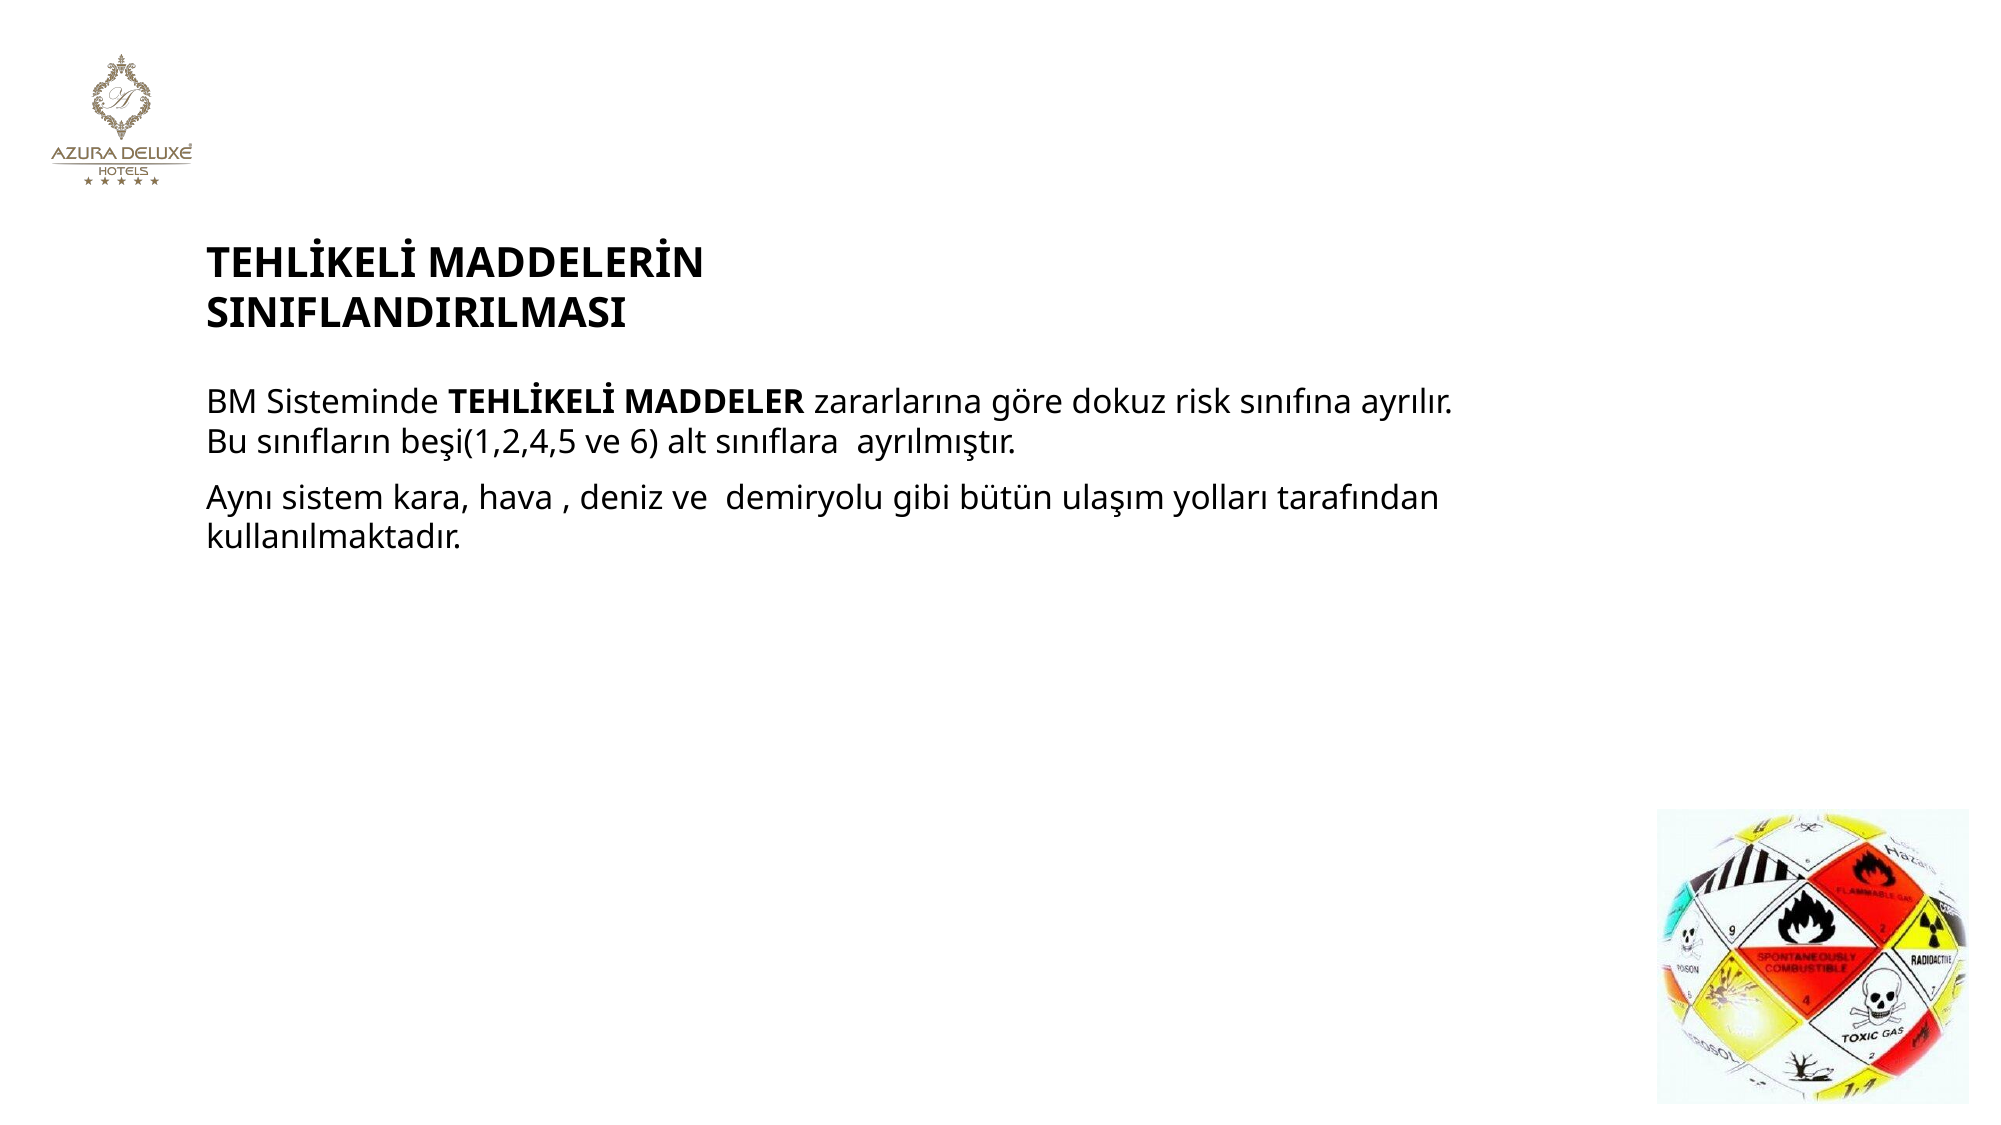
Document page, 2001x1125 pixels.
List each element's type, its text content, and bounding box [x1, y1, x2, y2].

picture [51, 54, 192, 185]
text_box TEHLİKELİ MADDELERİN SINIFLANDIRILMASI [191, 228, 833, 344]
text_box BM Sisteminde TEHLİKELİ MADDELER zararlarına göre dokuz risk sınıfına ayrılır. Bu sınıfların beşi(1,2,4,5 ve 6) alt sınıflara ayrılmıştır. [191, 372, 1474, 468]
text_box Aynı sistem kara, hava , deniz ve demiryolu gibi bütün ulaşım yolları tarafından kullanılmaktadır. [191, 468, 1491, 564]
picture [1657, 809, 1970, 1104]
